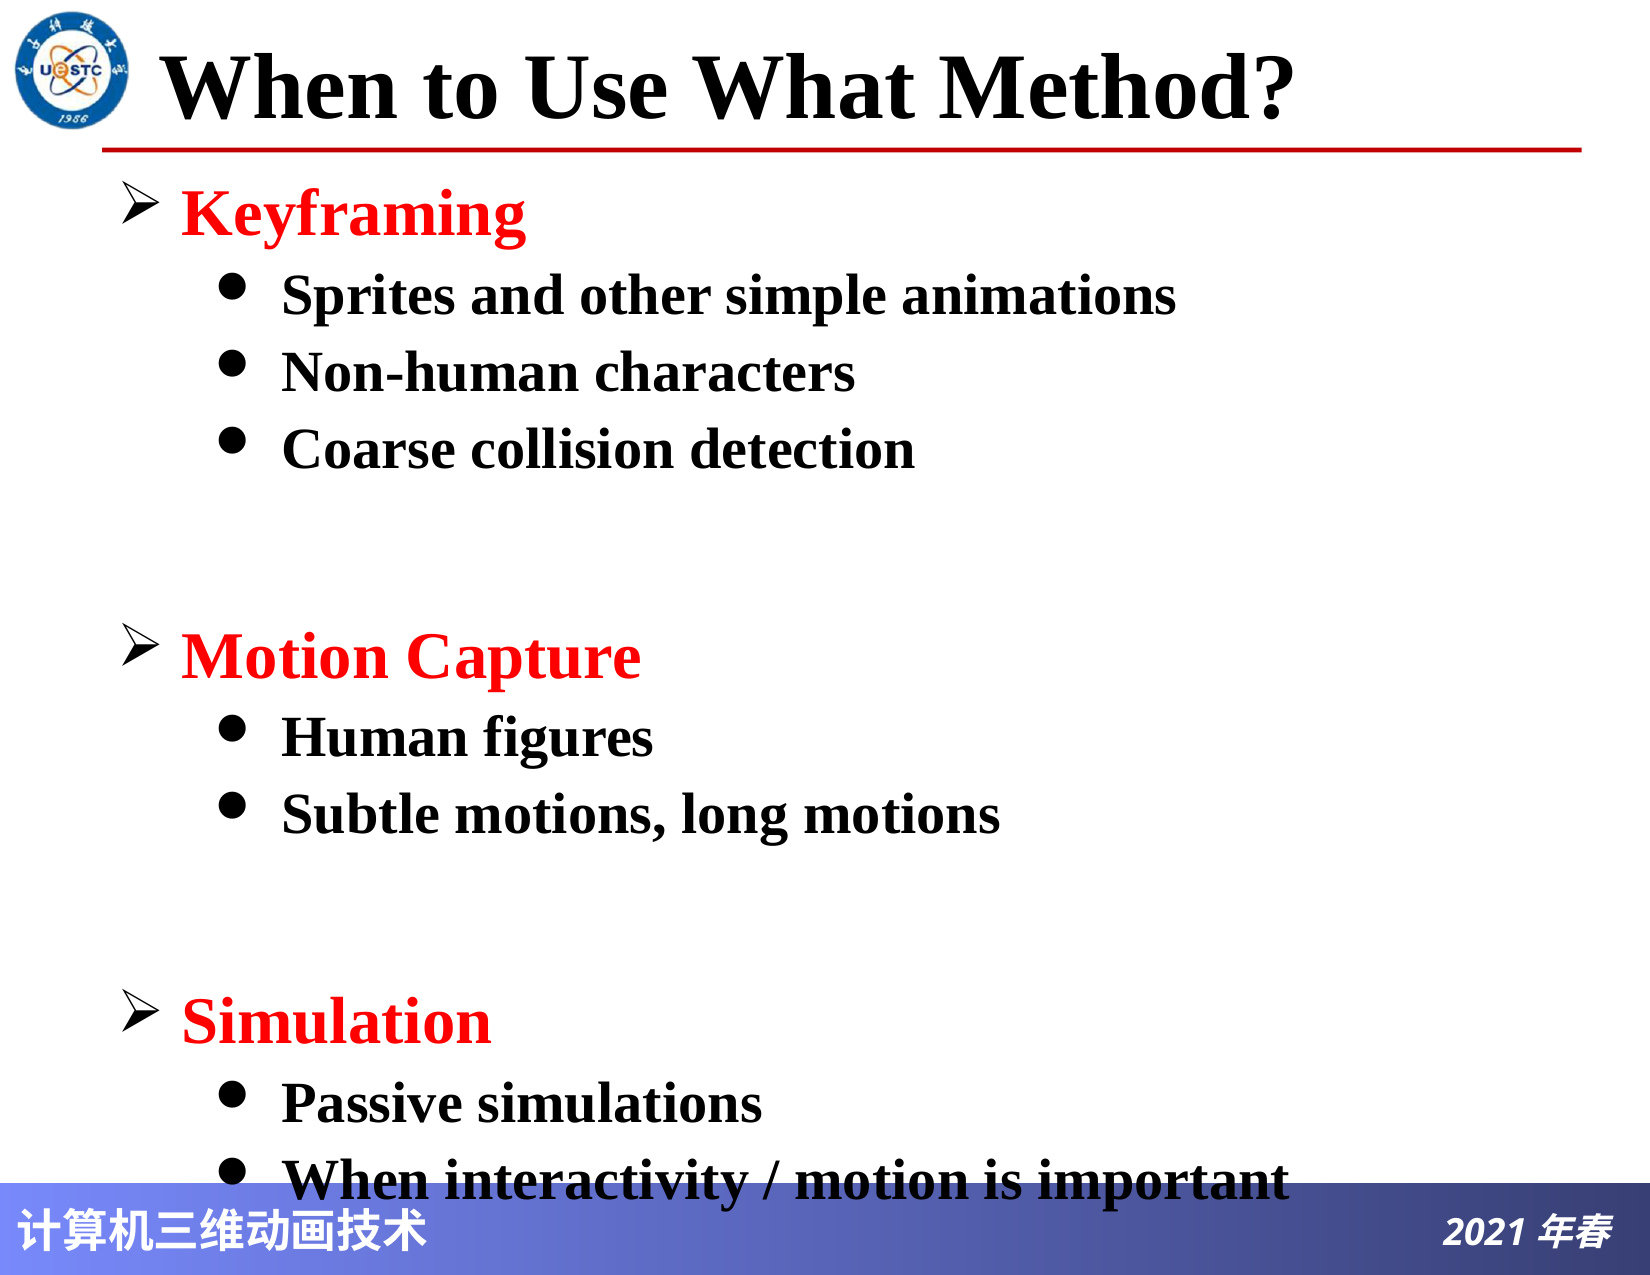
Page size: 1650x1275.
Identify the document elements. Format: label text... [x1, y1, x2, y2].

title When to Use What Method? [142, 14, 1650, 146]
picture [0, 0, 136, 140]
list Keyframing Sprites and other simple animations Non-human characters Coarse collision detection Motion Capture Human figures Subtle motions, long motions Simulation Passive simulations When interactivity / motion is important [102, 170, 1505, 1177]
